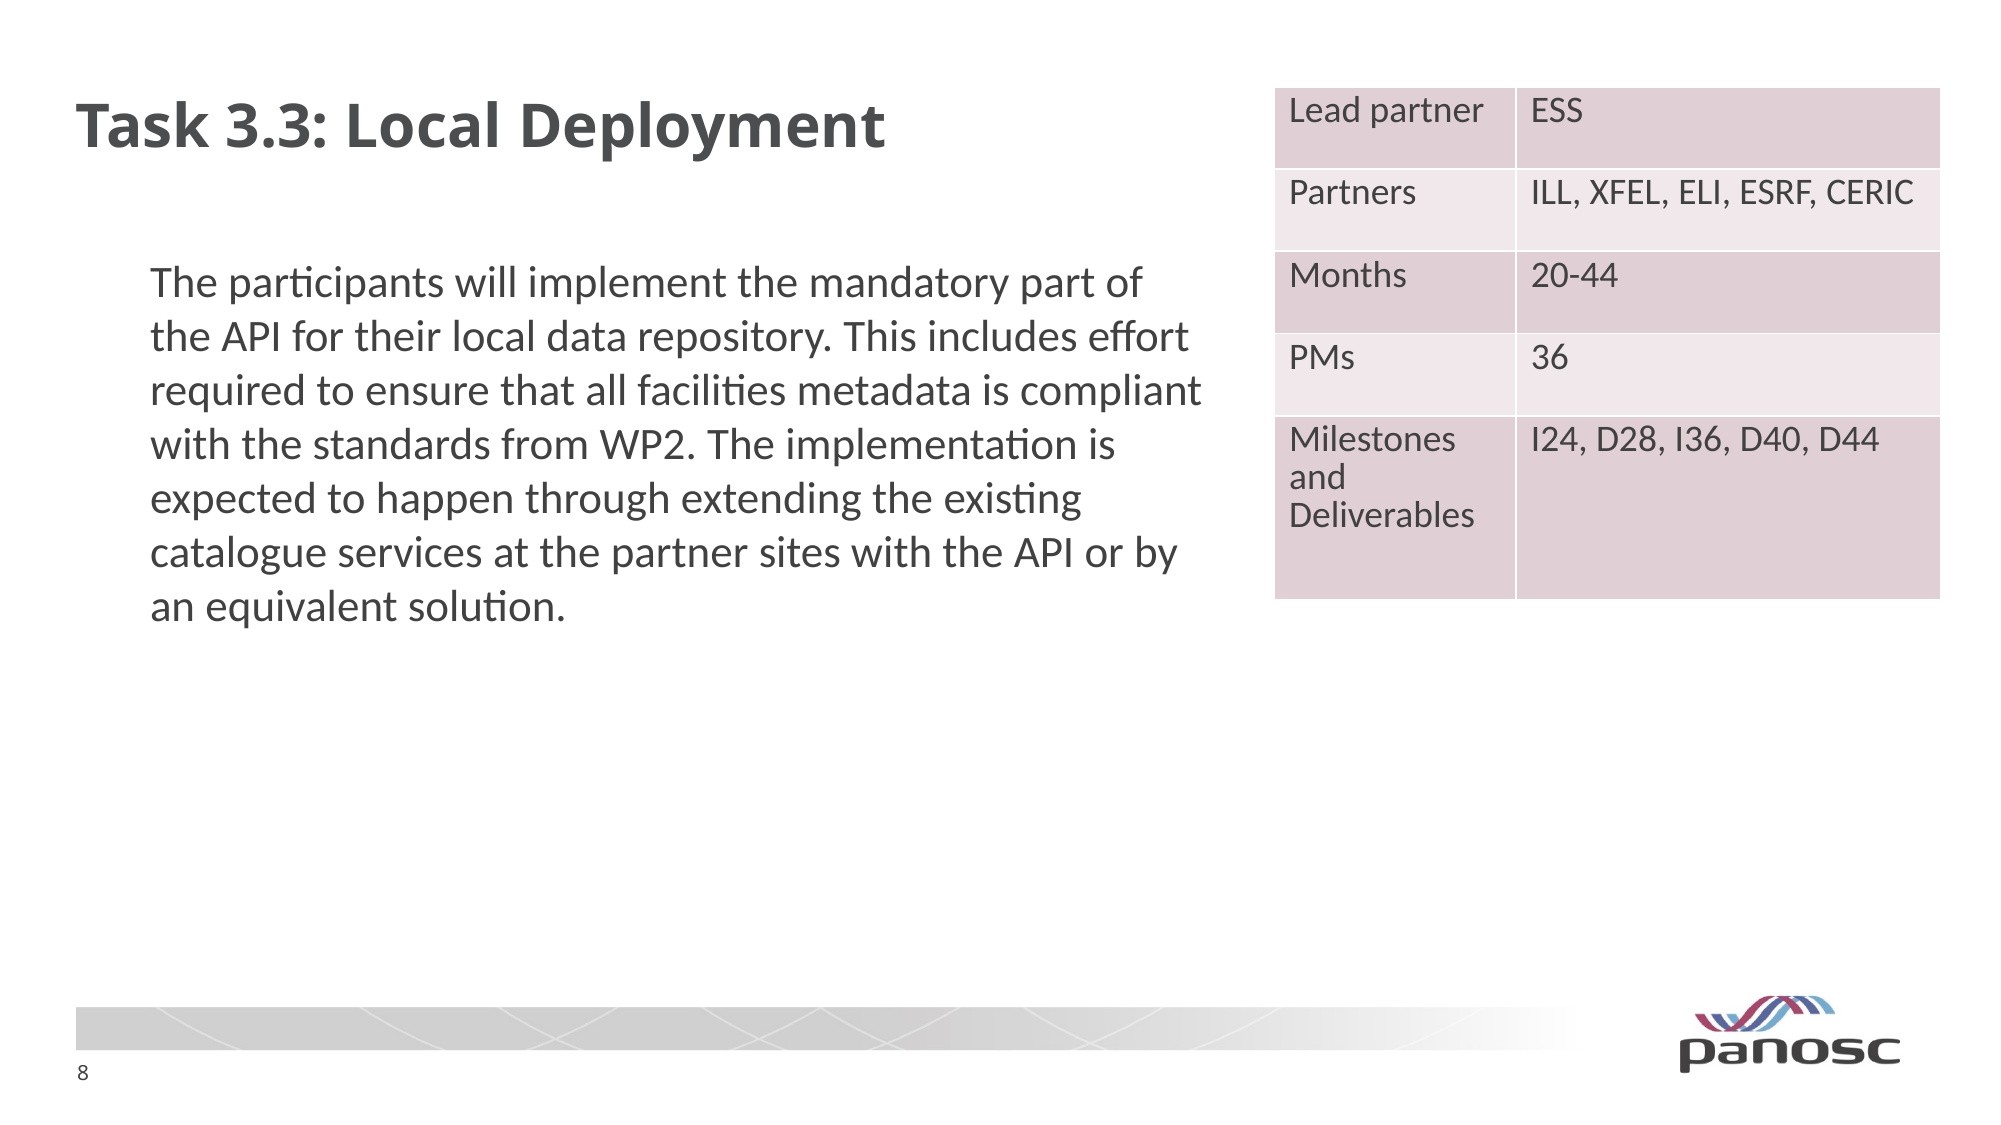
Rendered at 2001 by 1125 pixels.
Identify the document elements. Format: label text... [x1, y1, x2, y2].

table_cell Months [1275, 252, 1515, 333]
picture [1, 962, 1999, 1125]
table_cell 36 [1517, 334, 1940, 415]
table_header ESS [1517, 88, 1940, 168]
text_box The participants will implement the mandatory part of the API for their local data repository. This includes effort required to ensure that all facilities metadata is compliant with the standards from WP2. The implementation is expected to happen through extending the existing catalogue services at the partner sites with the API or by an equivalent solution. [135, 137, 1225, 638]
table_cell ILL, XFEL, ELI, ESRF, CERIC [1517, 170, 1940, 250]
table_cell Milestones and Deliverables [1275, 417, 1515, 599]
table_header Lead partner [1275, 88, 1515, 168]
table_cell 20-44 [1517, 252, 1940, 333]
table_cell PMs [1275, 334, 1515, 415]
table_cell I24, D28, I36, D40, D44 [1517, 417, 1940, 599]
title Task 3.3: Local Deployment [75, 86, 1273, 160]
table_cell Partners [1275, 170, 1515, 250]
